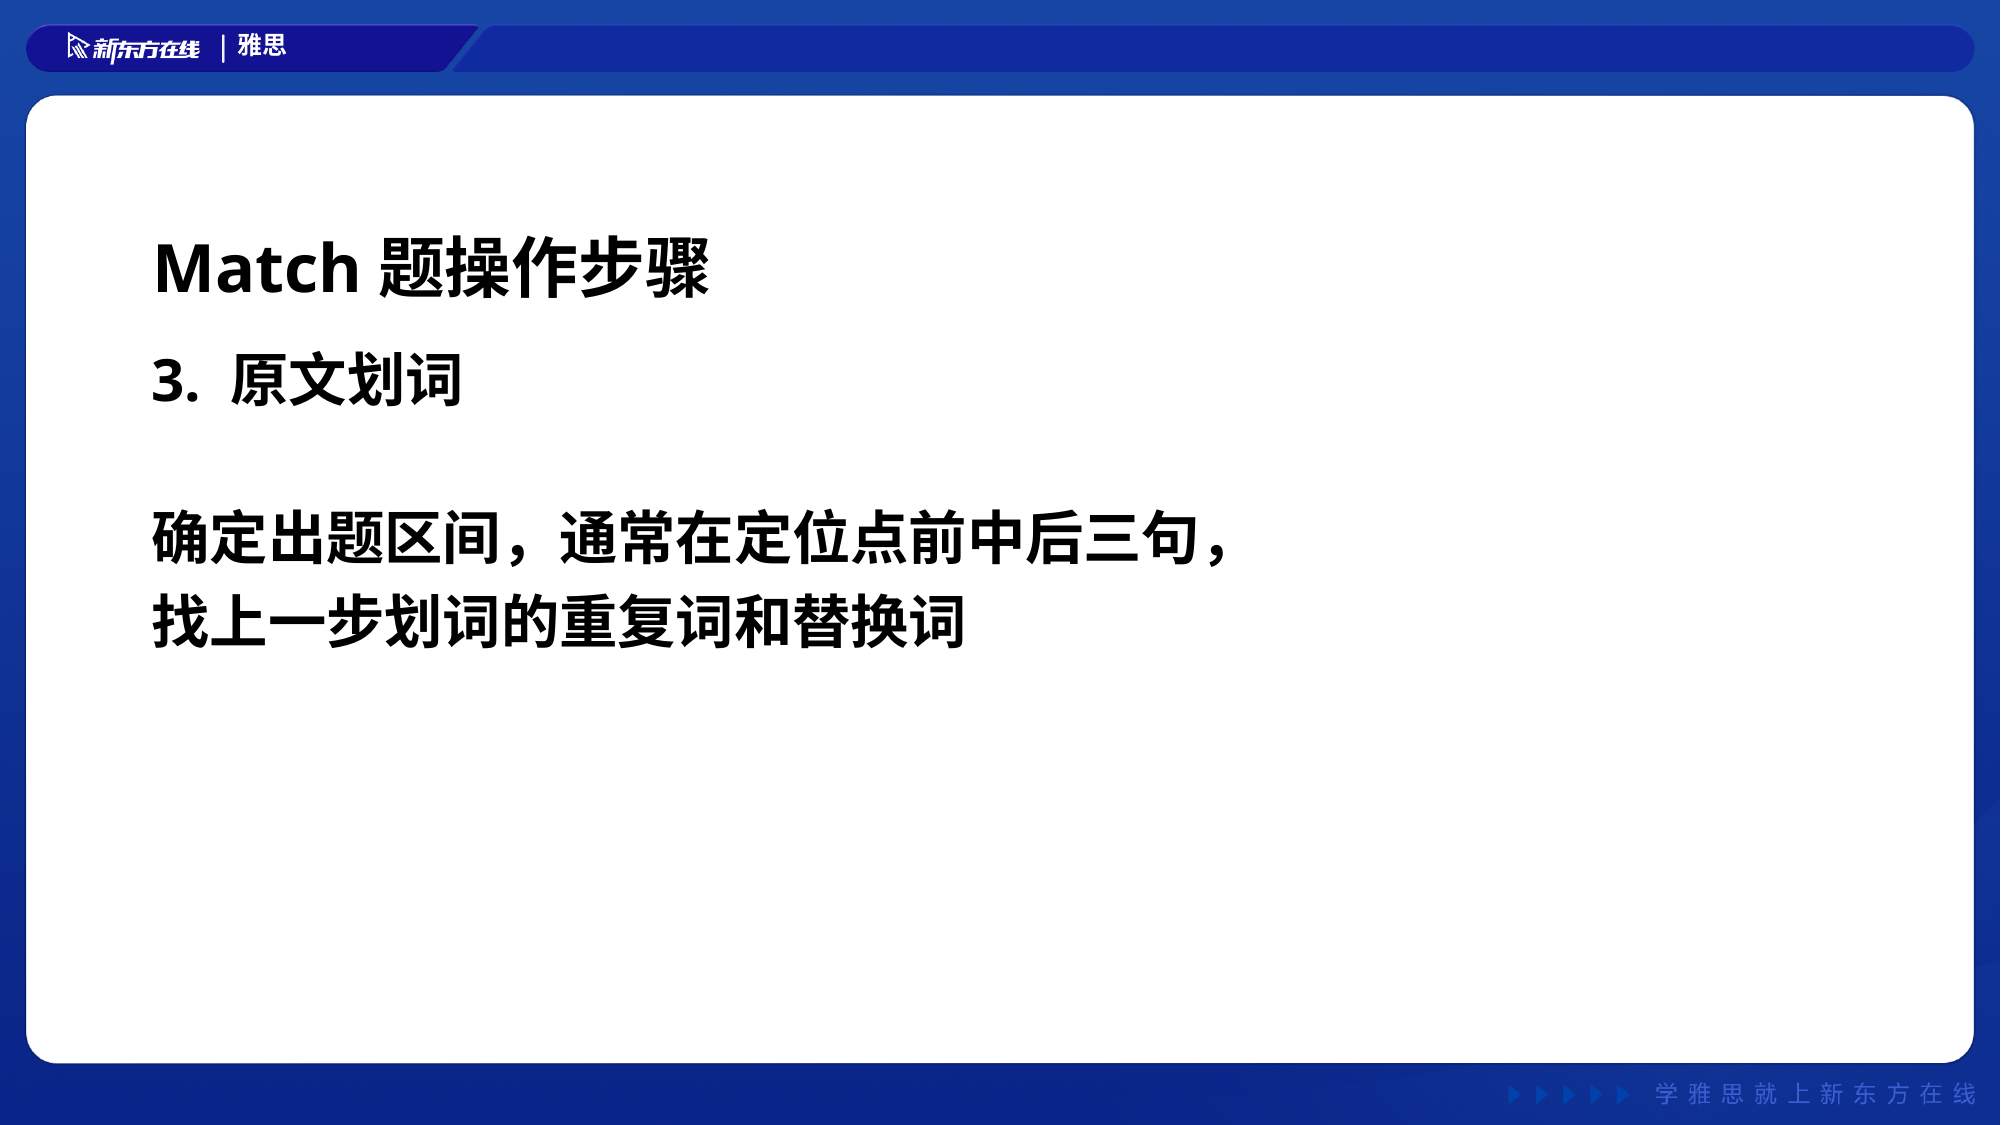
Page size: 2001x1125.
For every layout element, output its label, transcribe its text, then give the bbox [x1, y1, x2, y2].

title Match题操作步骤 [137, 227, 1863, 316]
list 3. 原文划词 确定出题区间，通常在定位点前中后三句， 找上一步划词的重复词和替换词 [136, 343, 2000, 1032]
picture [0, 0, 2000, 1125]
